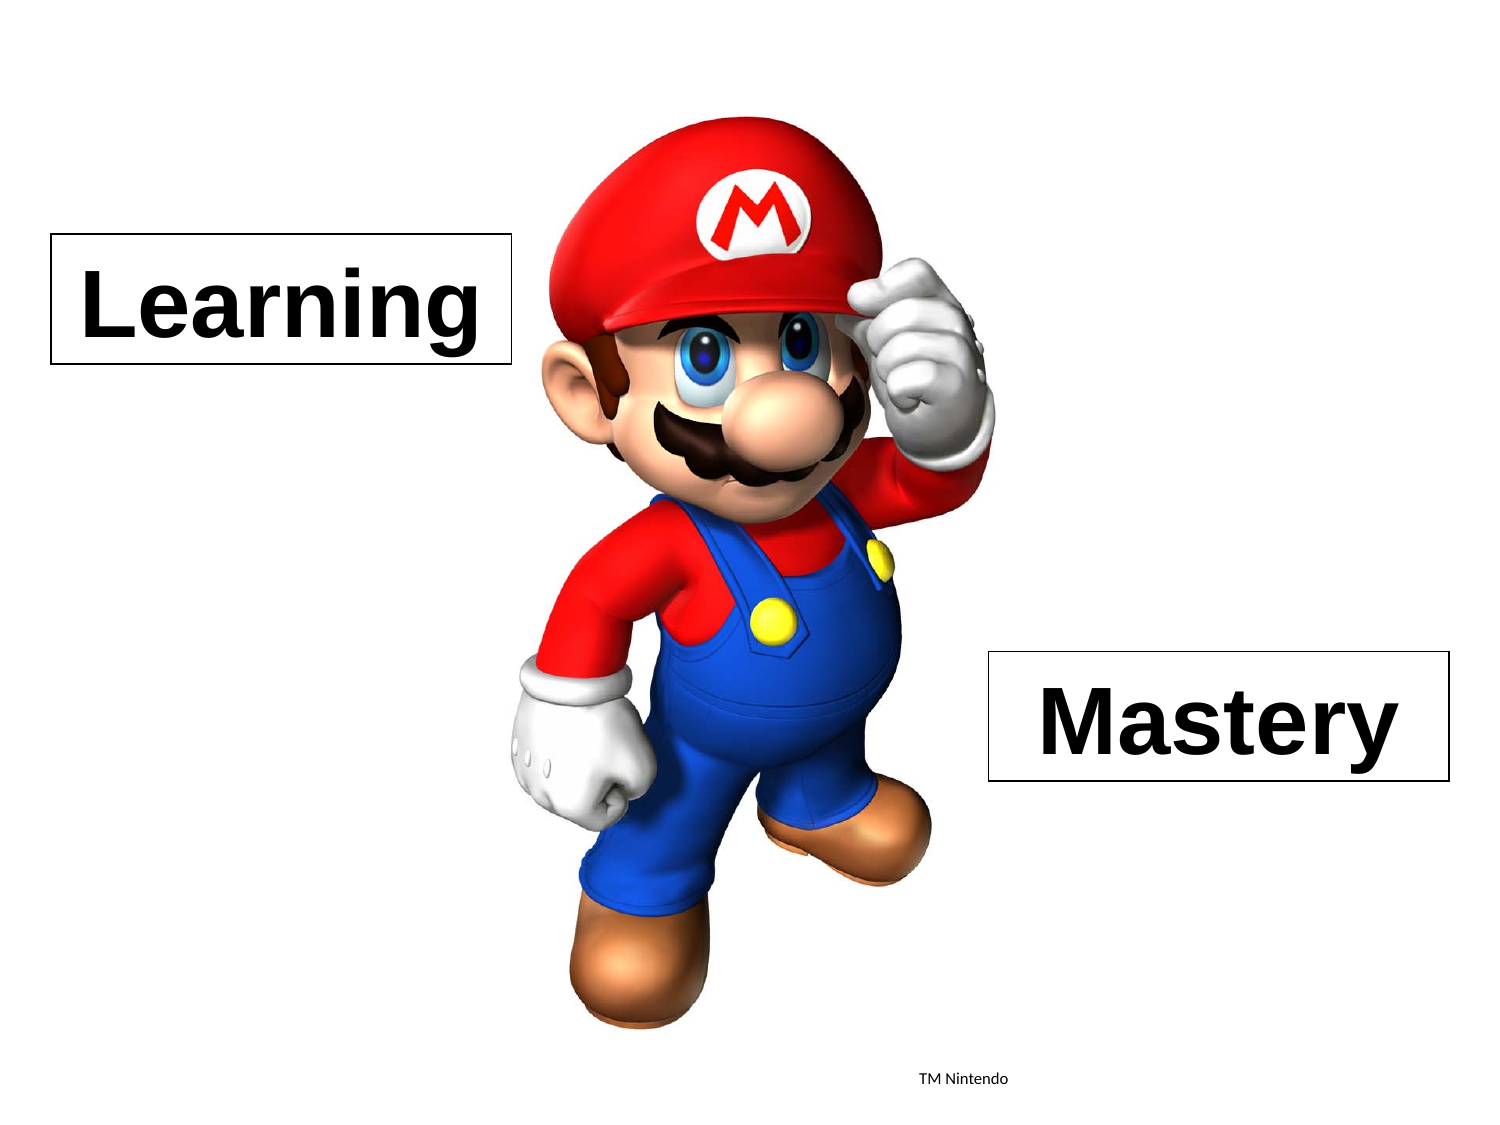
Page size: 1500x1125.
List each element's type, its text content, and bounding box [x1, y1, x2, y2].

picture [281, 0, 1219, 1125]
text_box Learning [50, 234, 275, 364]
text_box Mastery [1223, 651, 1450, 782]
